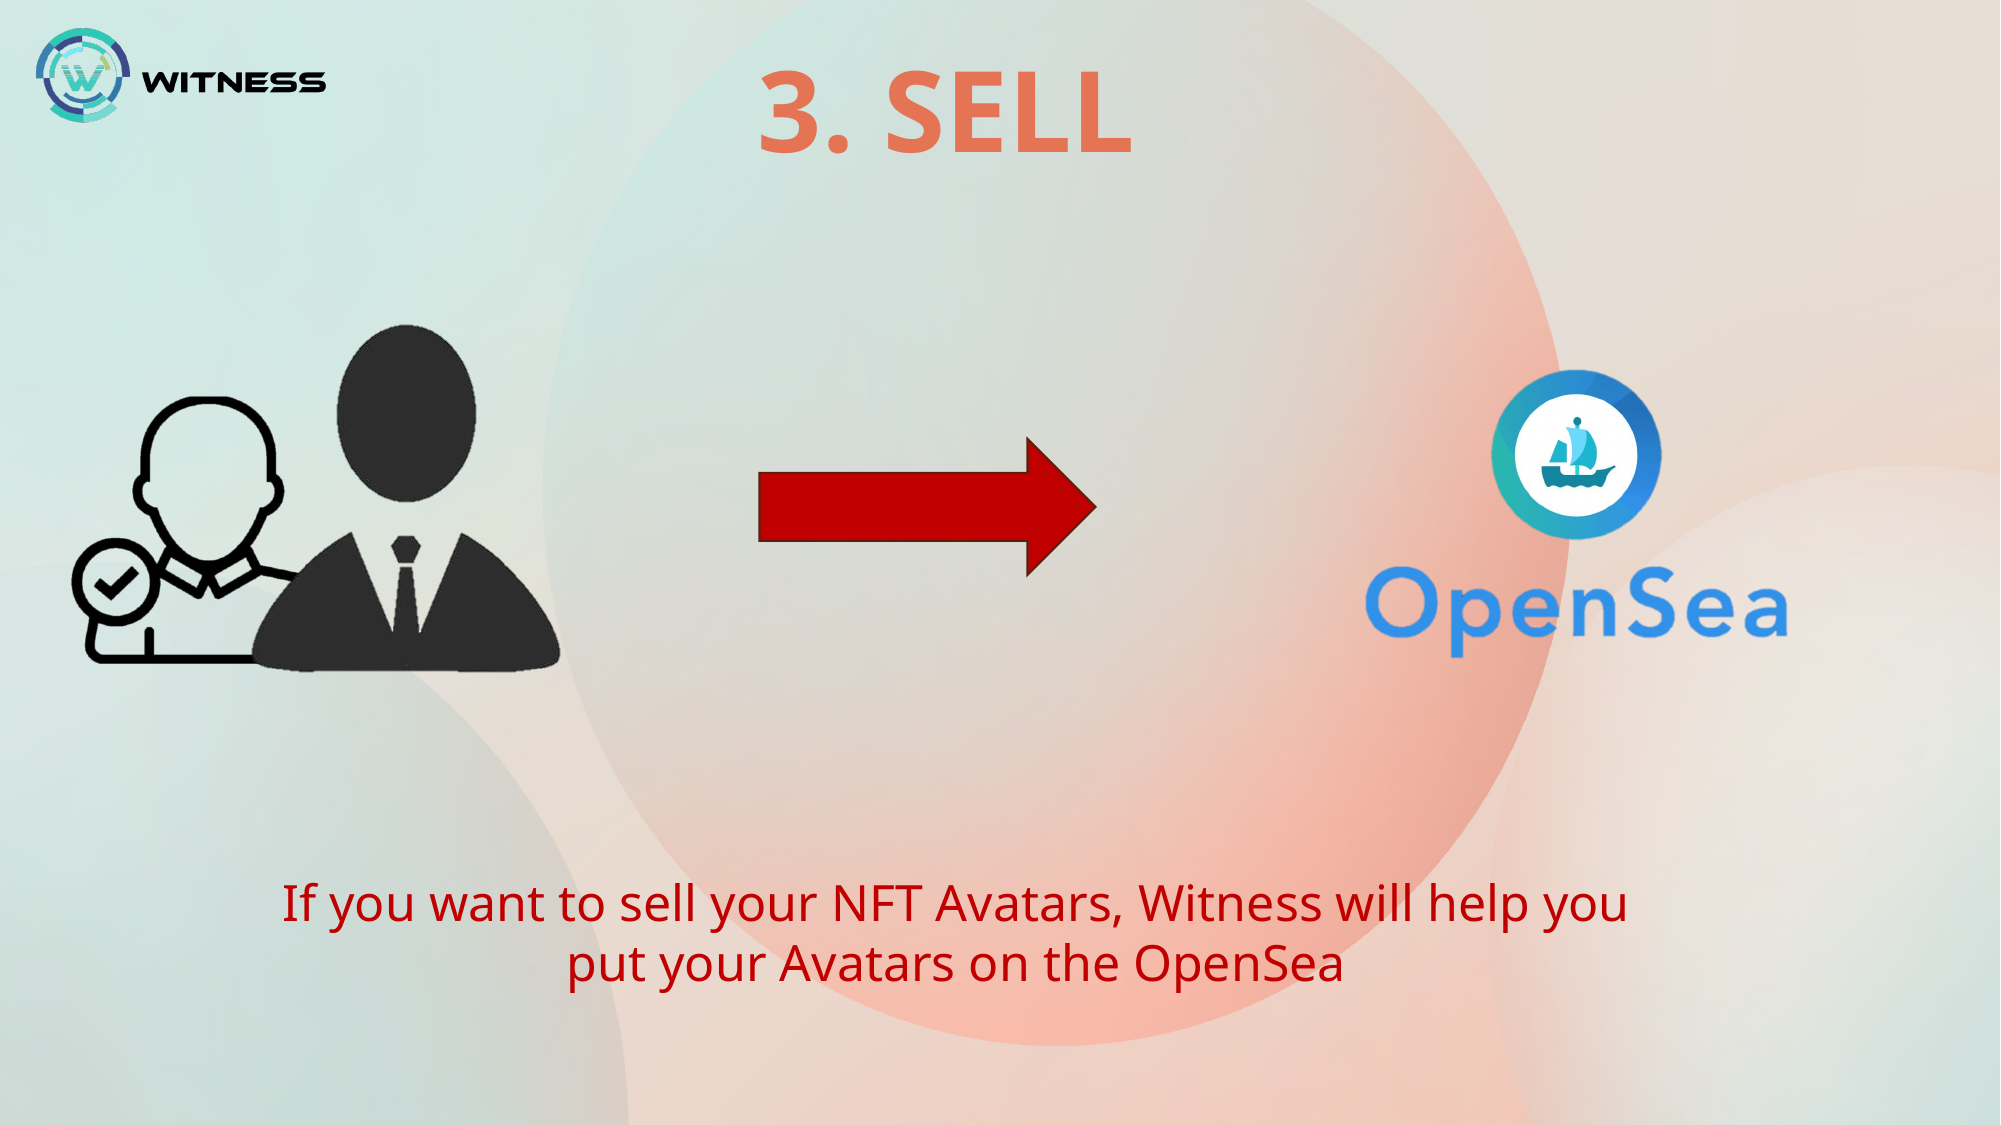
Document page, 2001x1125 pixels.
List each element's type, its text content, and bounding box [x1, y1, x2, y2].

text_box [758, 436, 1098, 578]
text_box If you want to sell your NFT Avatars, Witness will help you put your Avatars on the OpenSea [256, 863, 1657, 999]
text_box 3. SELL [743, 32, 1642, 183]
picture [0, 0, 2000, 1125]
